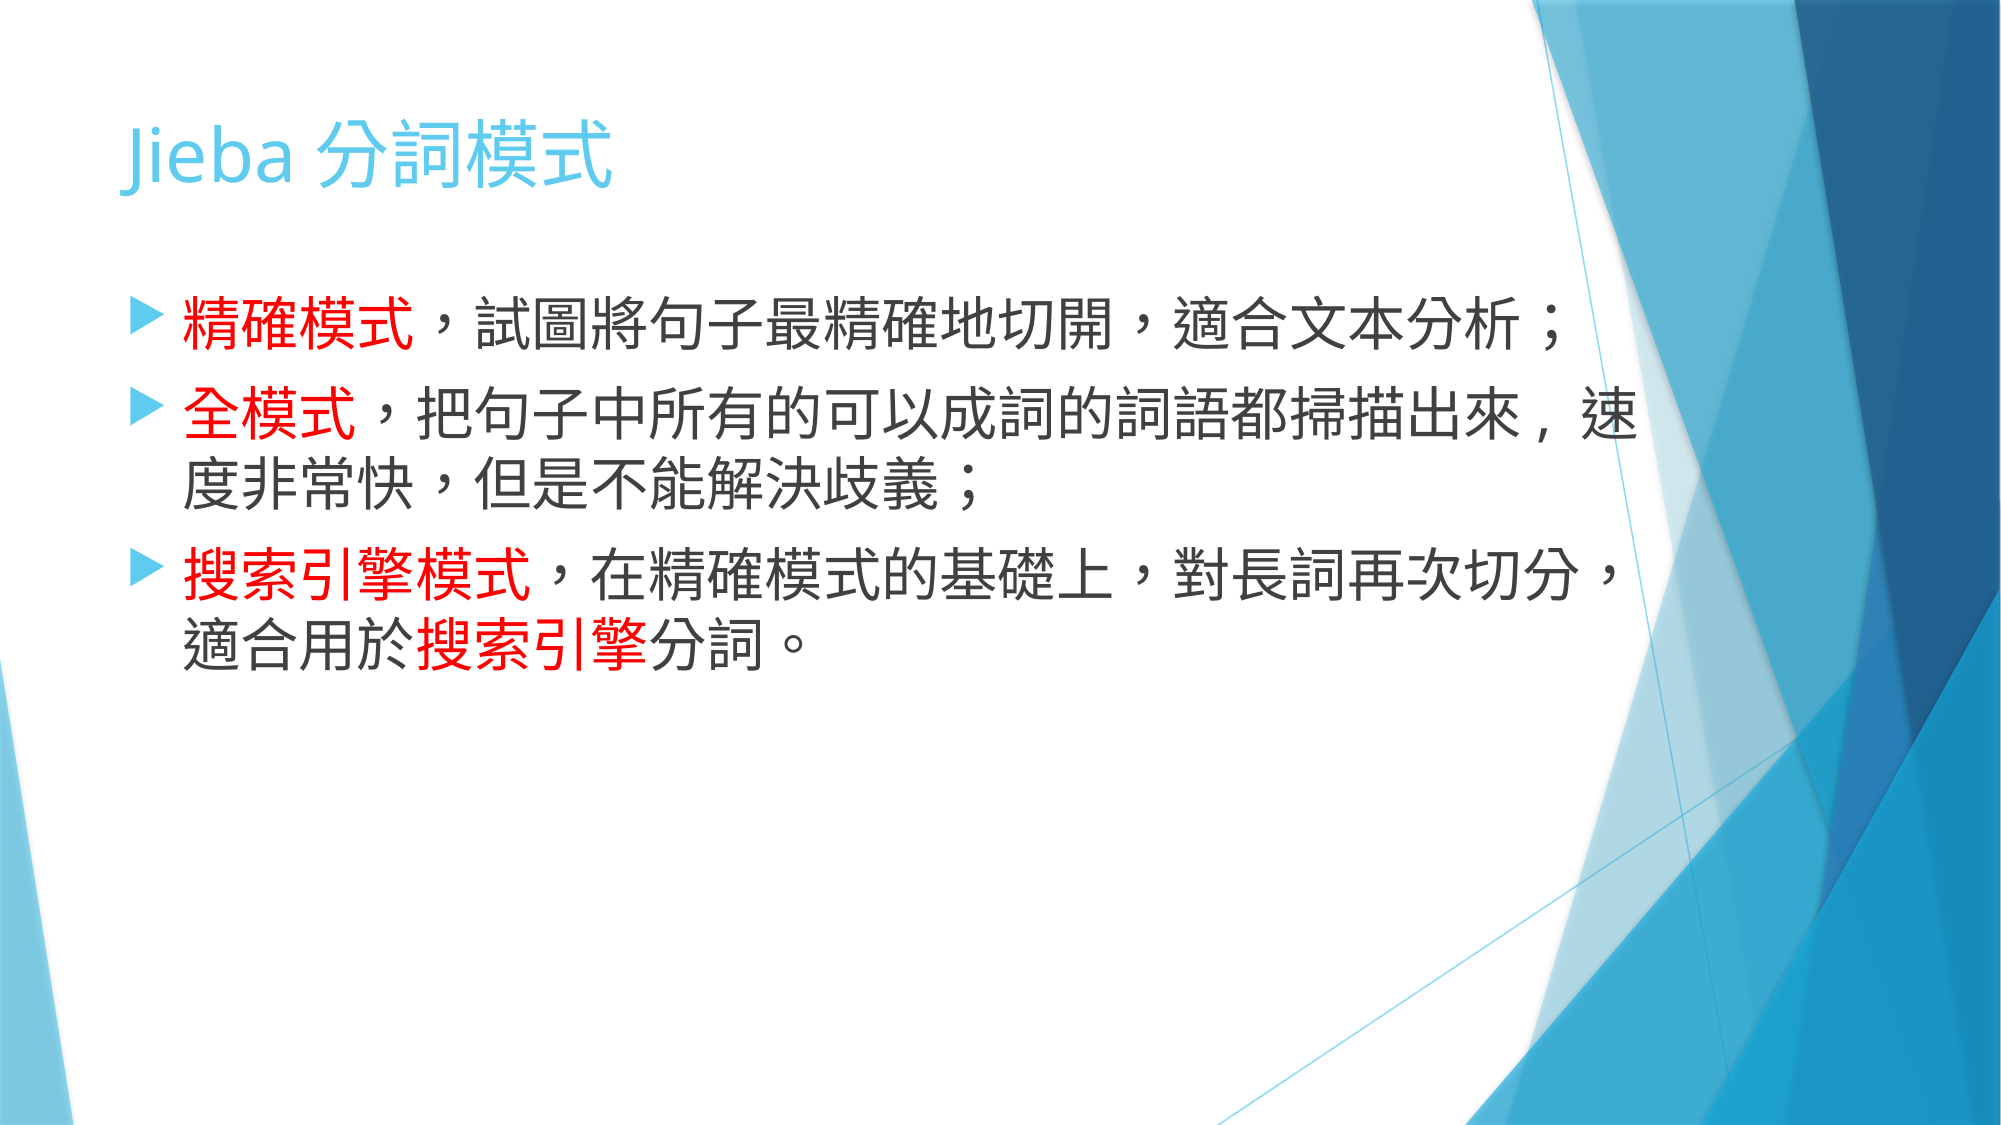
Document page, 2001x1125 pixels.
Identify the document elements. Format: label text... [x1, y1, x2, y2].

title Jieba分詞模式 [111, 99, 1522, 279]
list 精確模式，試圖將句子最精確地切開，適合文本分析； 全模式，把句子中所有的可以成詞的詞語都掃描出來, 速度非常快，但是不能解決歧義； 搜索引擎模式，在精確模式的基礎上，對長詞再次切分，適合用於搜索引擎分詞。 [111, 279, 1684, 1039]
